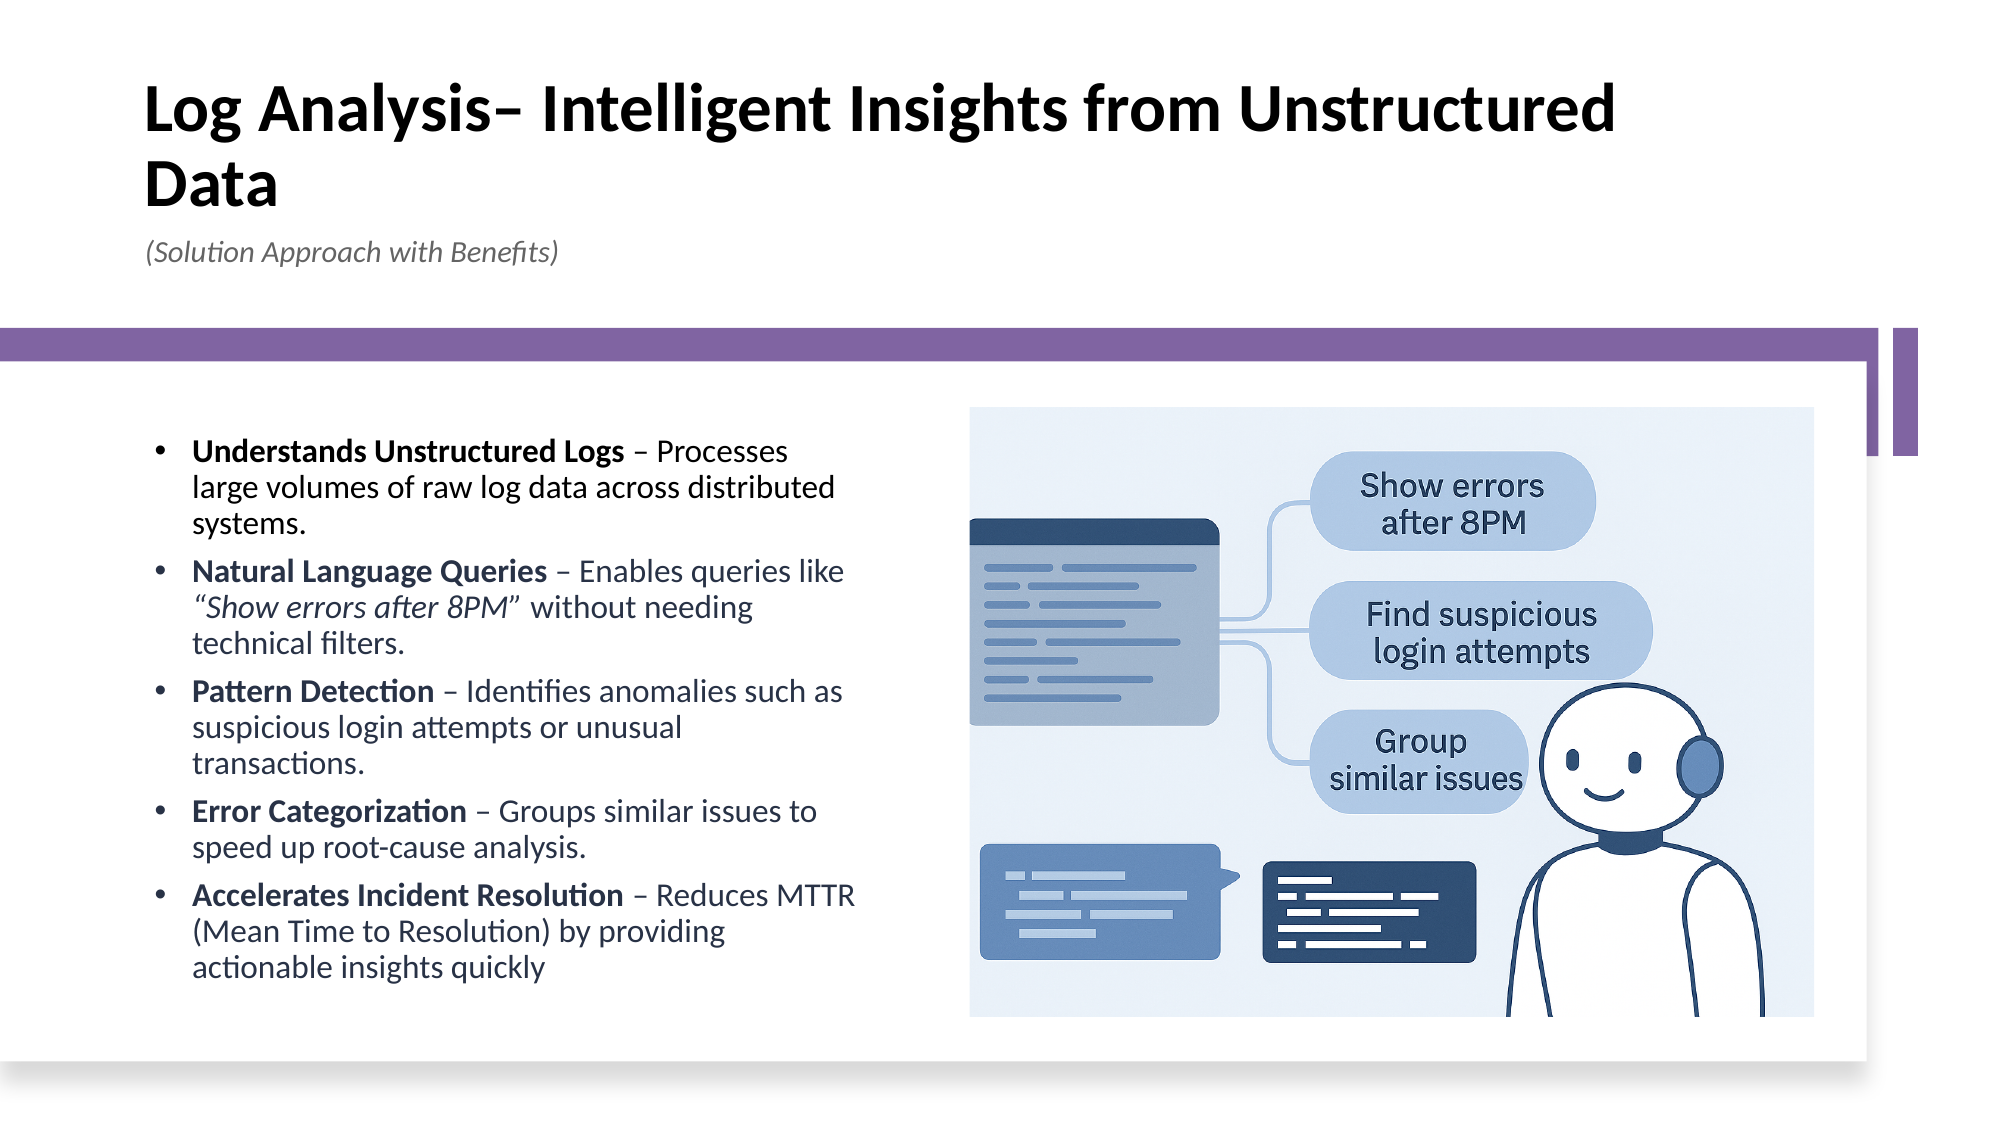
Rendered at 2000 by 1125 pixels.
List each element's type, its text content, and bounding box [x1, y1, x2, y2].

text_box Understands Unstructured Logs – Processes large volumes of raw log data across distributed systems. Natural Language Queries – Enables queries like “Show errors after 8PM” without needing technical filters. Pattern Detection – Identifies anomalies such as suspicious login attempts or unusual transactions. Error Categorization – Groups similar issues to speed up root-cause analysis. Accelerates Incident Resolution – Reduces MTTR (Mean Time to Resolution) by providing actionable insights quickly [130, 426, 874, 1024]
text_box [0, 359, 1869, 1064]
text_box [0, 326, 1881, 458]
text_box [0, 0, 2000, 1125]
text_box [1891, 326, 1920, 458]
picture [969, 407, 1815, 1018]
text_box Log Analysis– Intelligent Insights from Unstructured Data (Solution Approach with Benefits) [130, 63, 1781, 277]
